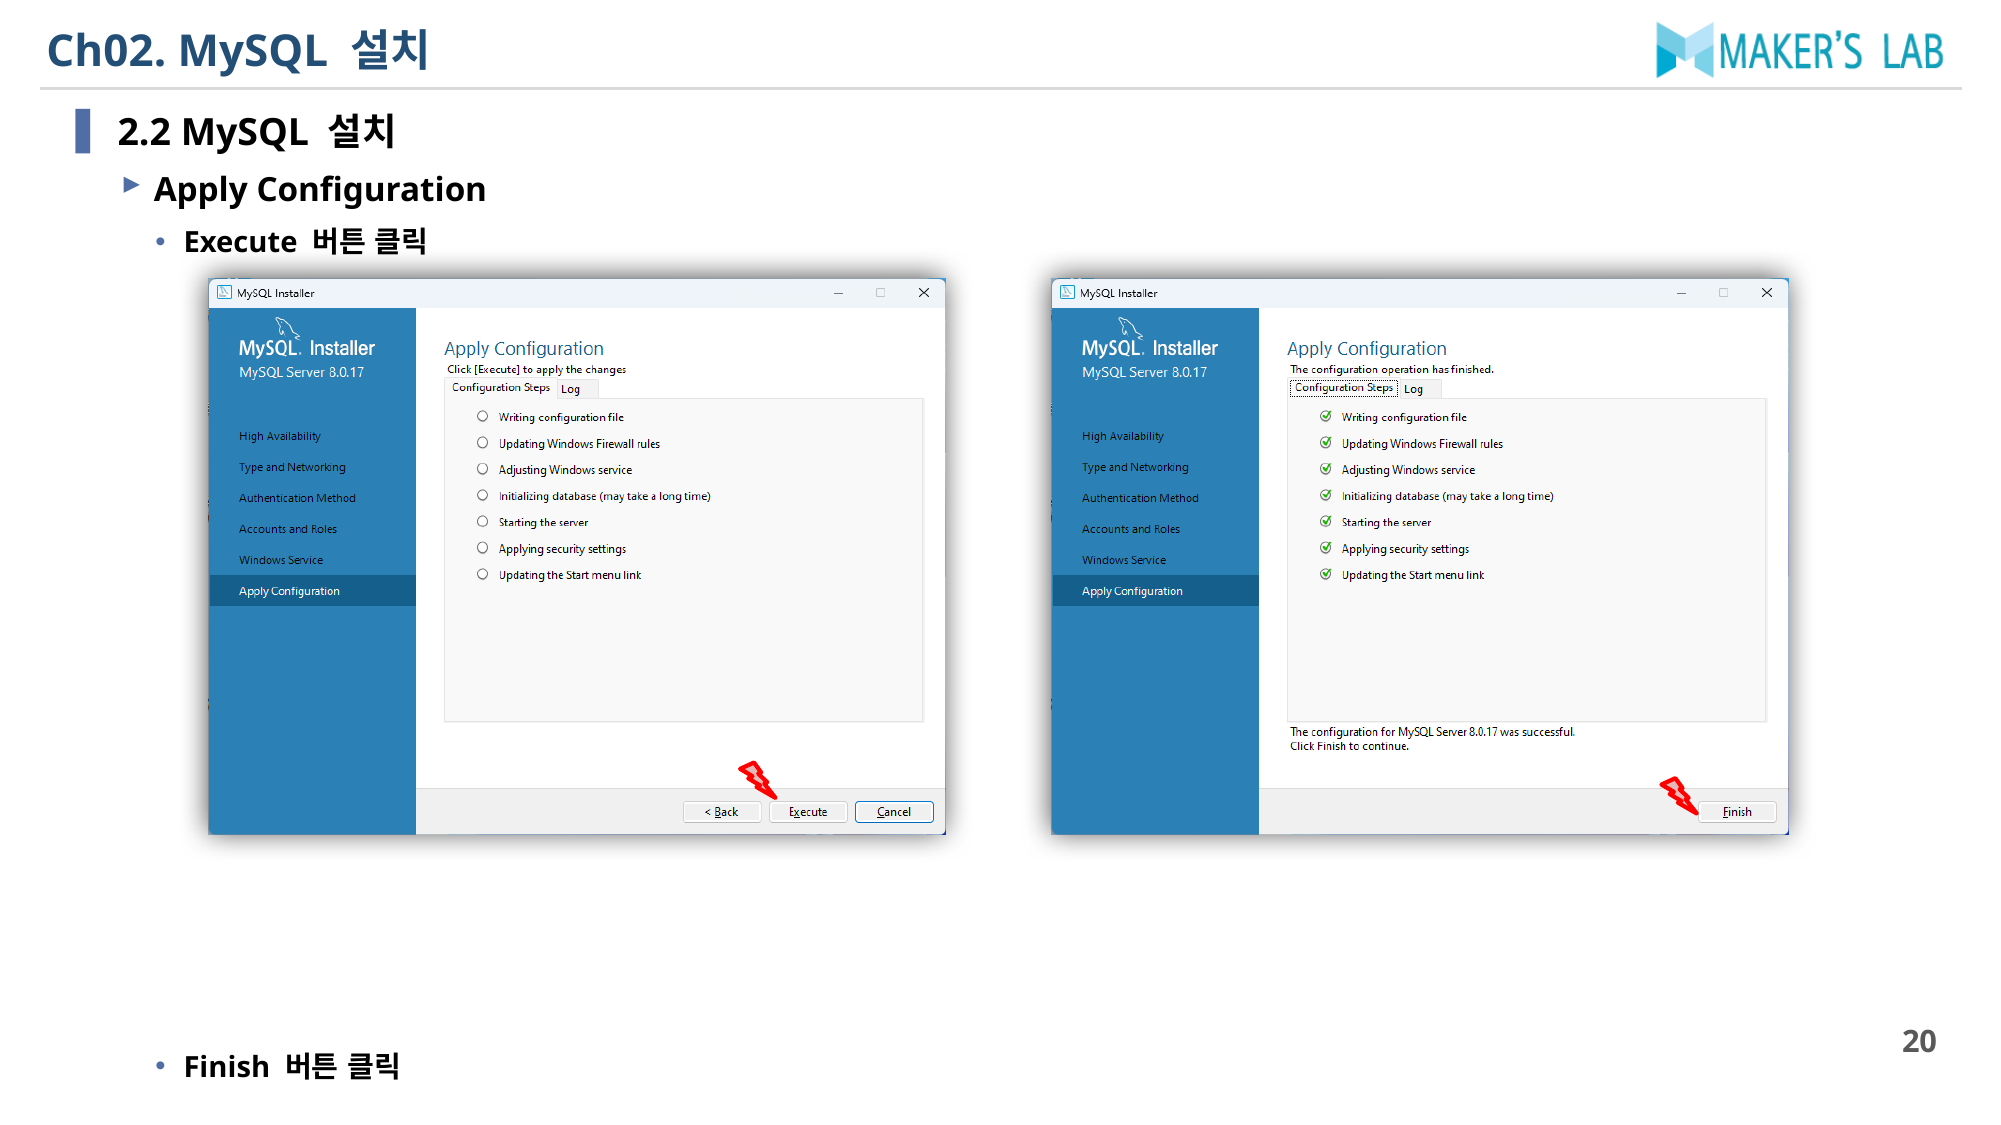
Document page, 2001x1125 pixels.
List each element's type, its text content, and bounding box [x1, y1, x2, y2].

picture [208, 277, 946, 835]
title Ch02. MySQL 설치 [31, 14, 1914, 84]
list 데이터 삽입 : INSERT INSERT는 테이블에 데이터를 삽입하는 명령어 기본 형식 INSERT [INTO] 테이블_이름[(열1, 열2, …)] VALUES (값1, 값2, …) ‘테이블_이름 ‘ 다음에 나오는 열(이름)은 생략 가능 열(이름)을 생략할 경우 VALUES 다음에 나오는 값들의 순서 및 개수가 테이블이 정의된 열의 순서와 개수가 동일해야 함 활용 예 [1033, 259, 1804, 404]
picture [1051, 277, 1789, 835]
list 데이터 삽입 : INSERT INSERT는 테이블에 데이터를 삽입하는 명령어 기본 형식 INSERT [INTO] 테이블_이름[(열1, 열2, …)] VALUES (값1, 값2, …) ‘테이블_이름 ‘ 다음에 나오는 열(이름)은 생략 가능 열(이름)을 생략할 경우 VALUES 다음에 나오는 값들의 순서 및 개수가 테이블이 정의된 열의 순서와 개수가 동일해야 함 활용 예 [190, 259, 961, 404]
slide_number 20 [1802, 1012, 1953, 1073]
picture [1648, 11, 1952, 84]
list 2.2 MySQL 설치 Apply Configuration Execute 버튼 클릭 Finish 버튼 클릭 [46, 100, 1952, 404]
